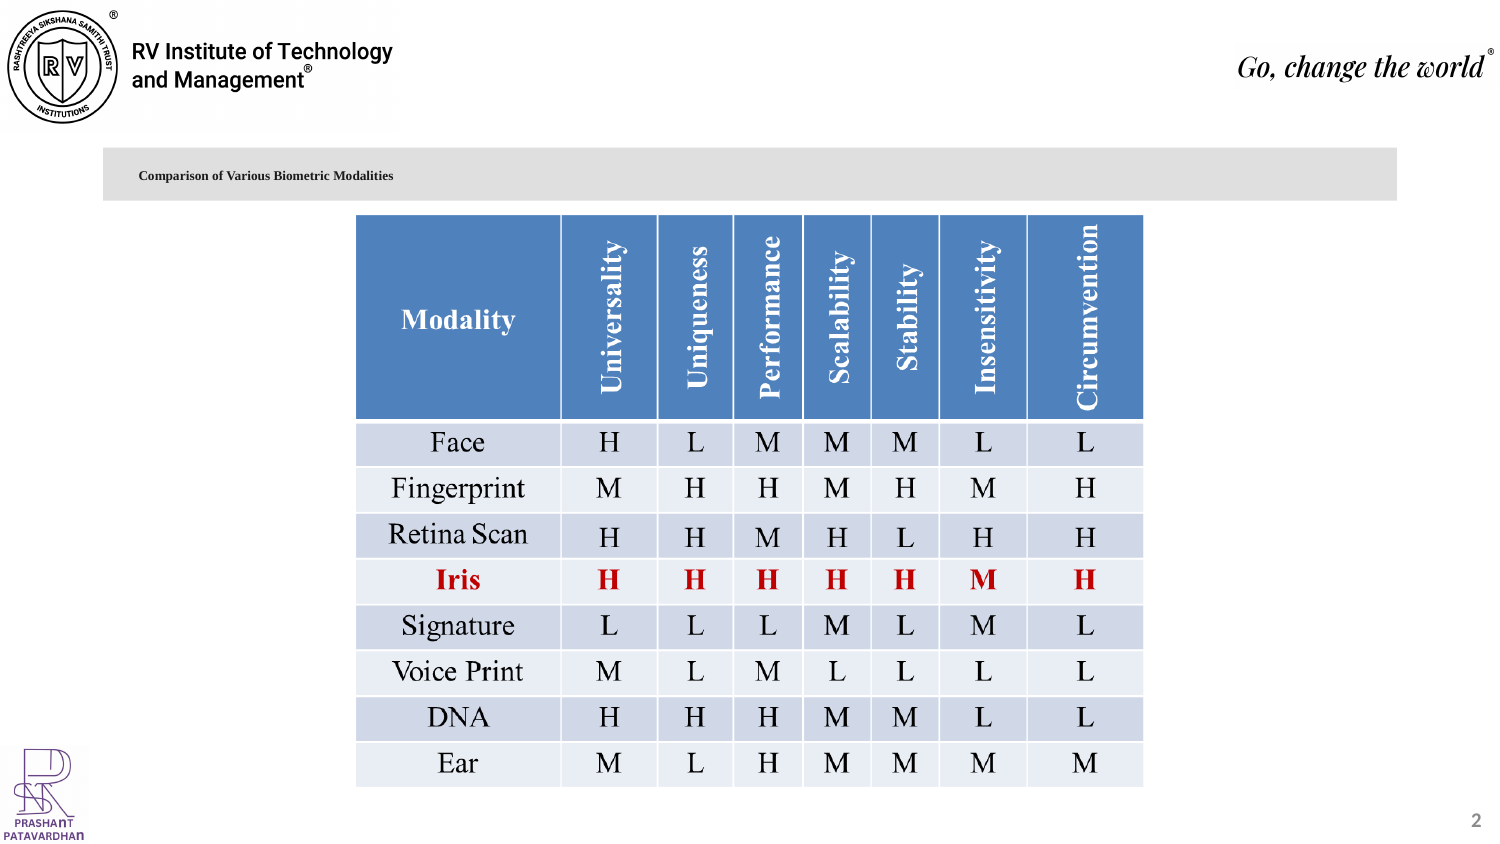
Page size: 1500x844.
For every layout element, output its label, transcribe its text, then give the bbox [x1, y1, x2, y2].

picture [353, 212, 1147, 797]
picture [0, 746, 89, 844]
slide_number 2 [1159, 796, 1497, 842]
title Comparison of Various Biometric Modalities [103, 147, 1397, 201]
picture [1234, 43, 1500, 90]
picture [0, 0, 399, 133]
